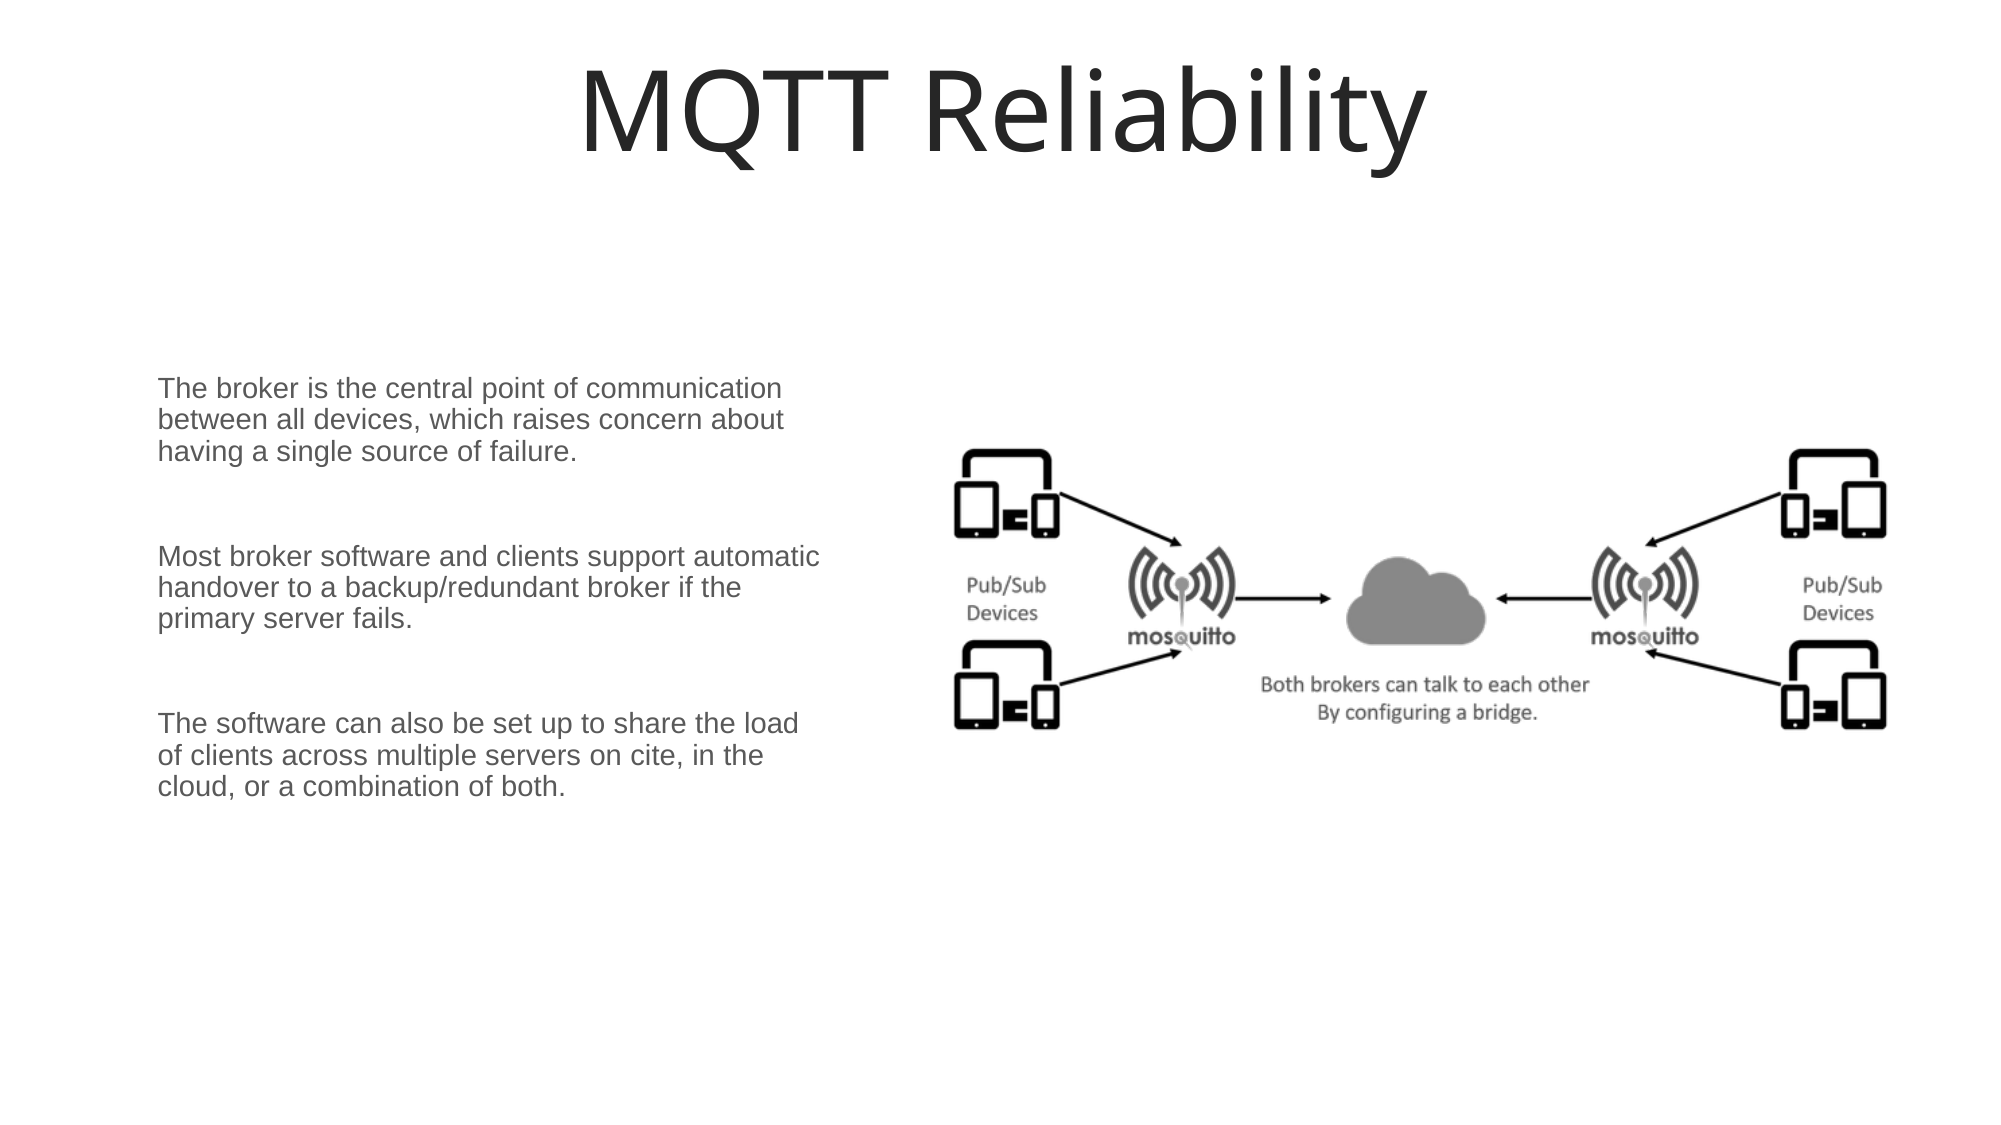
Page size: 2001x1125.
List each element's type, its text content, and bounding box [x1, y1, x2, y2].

list MQTT Reliability [53, 55, 1952, 175]
picture [952, 441, 1897, 740]
